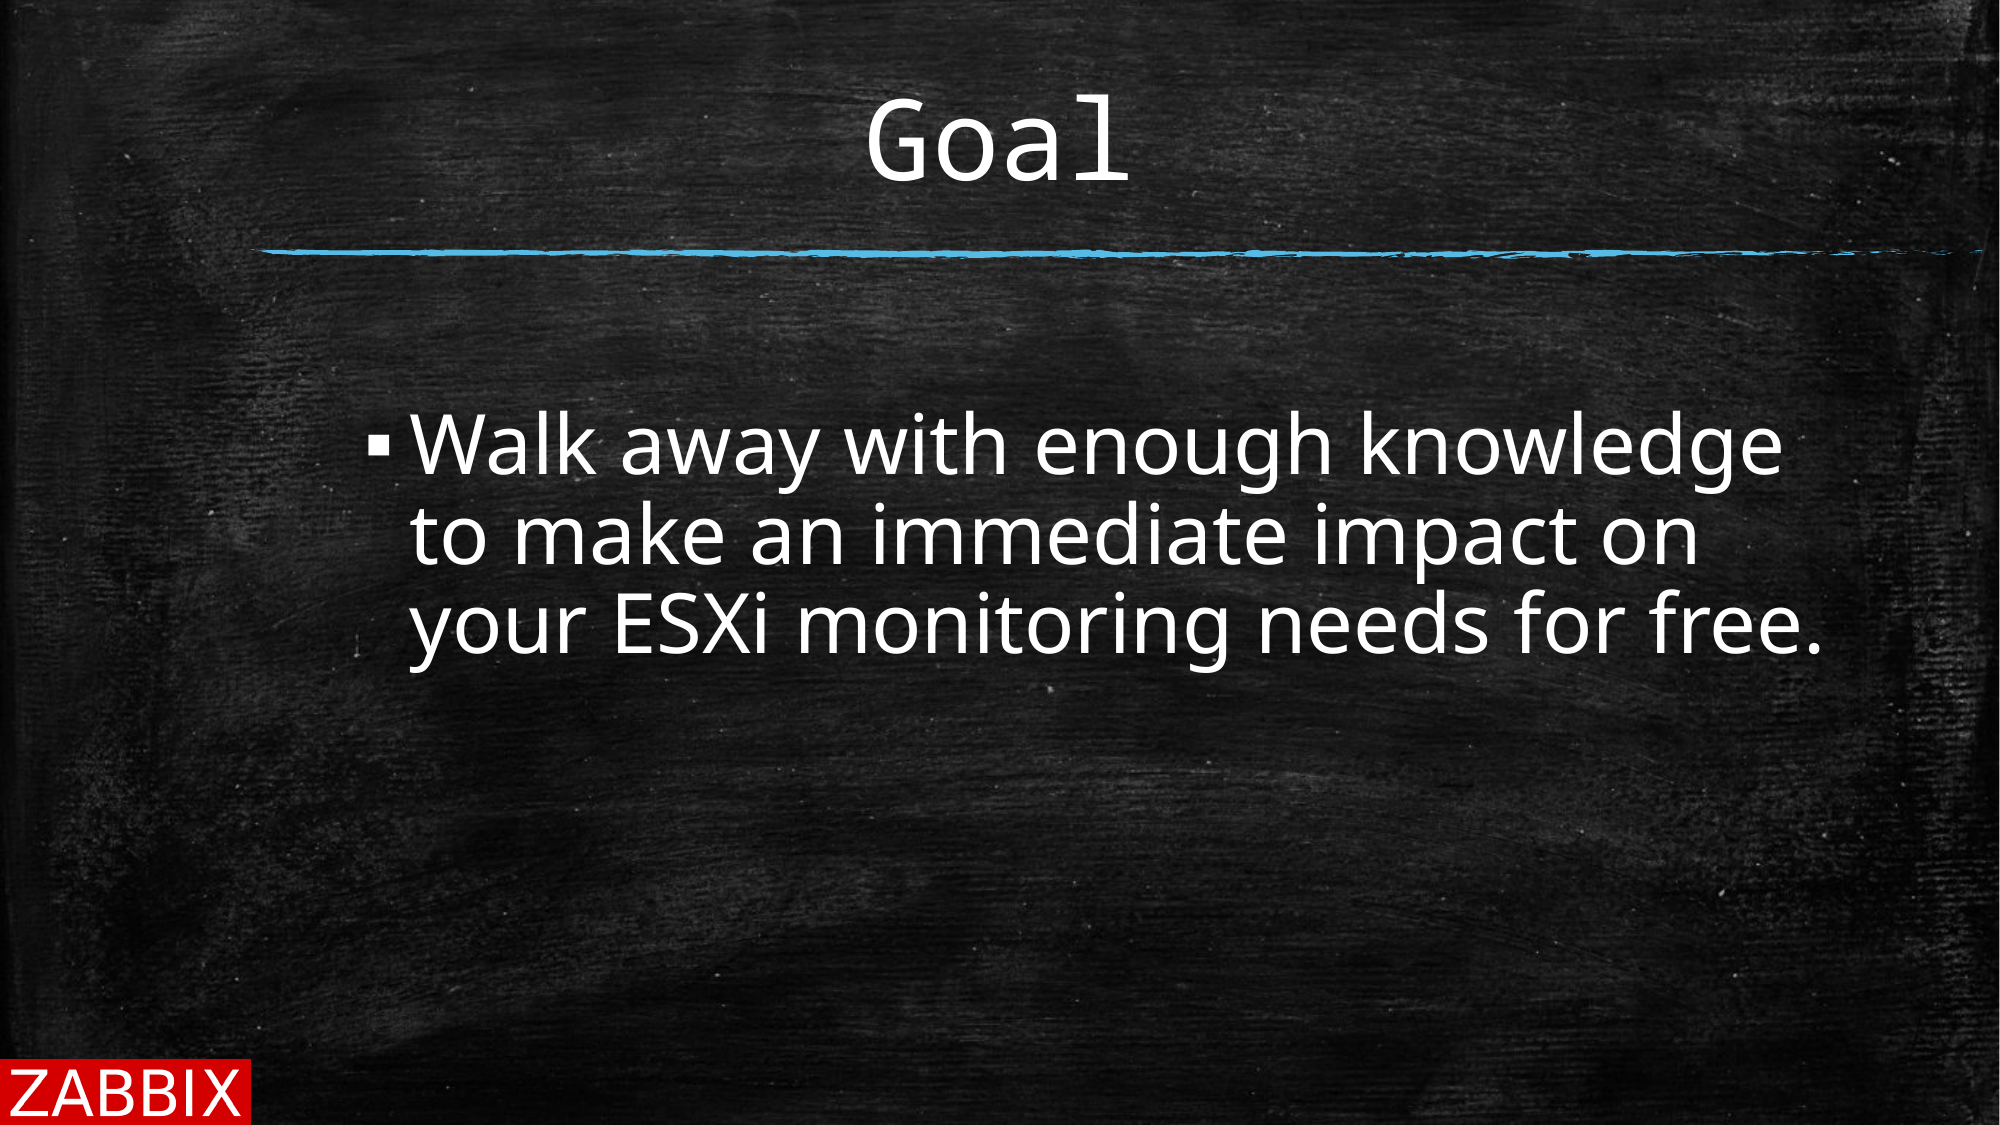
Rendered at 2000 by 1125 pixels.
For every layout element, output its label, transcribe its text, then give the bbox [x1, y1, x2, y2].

title Goal [249, 45, 1750, 213]
picture [0, 1059, 251, 1125]
list Walk away with enough knowledge to make an immediate impact on your ESXi monitoring needs for free. [349, 394, 1850, 1095]
